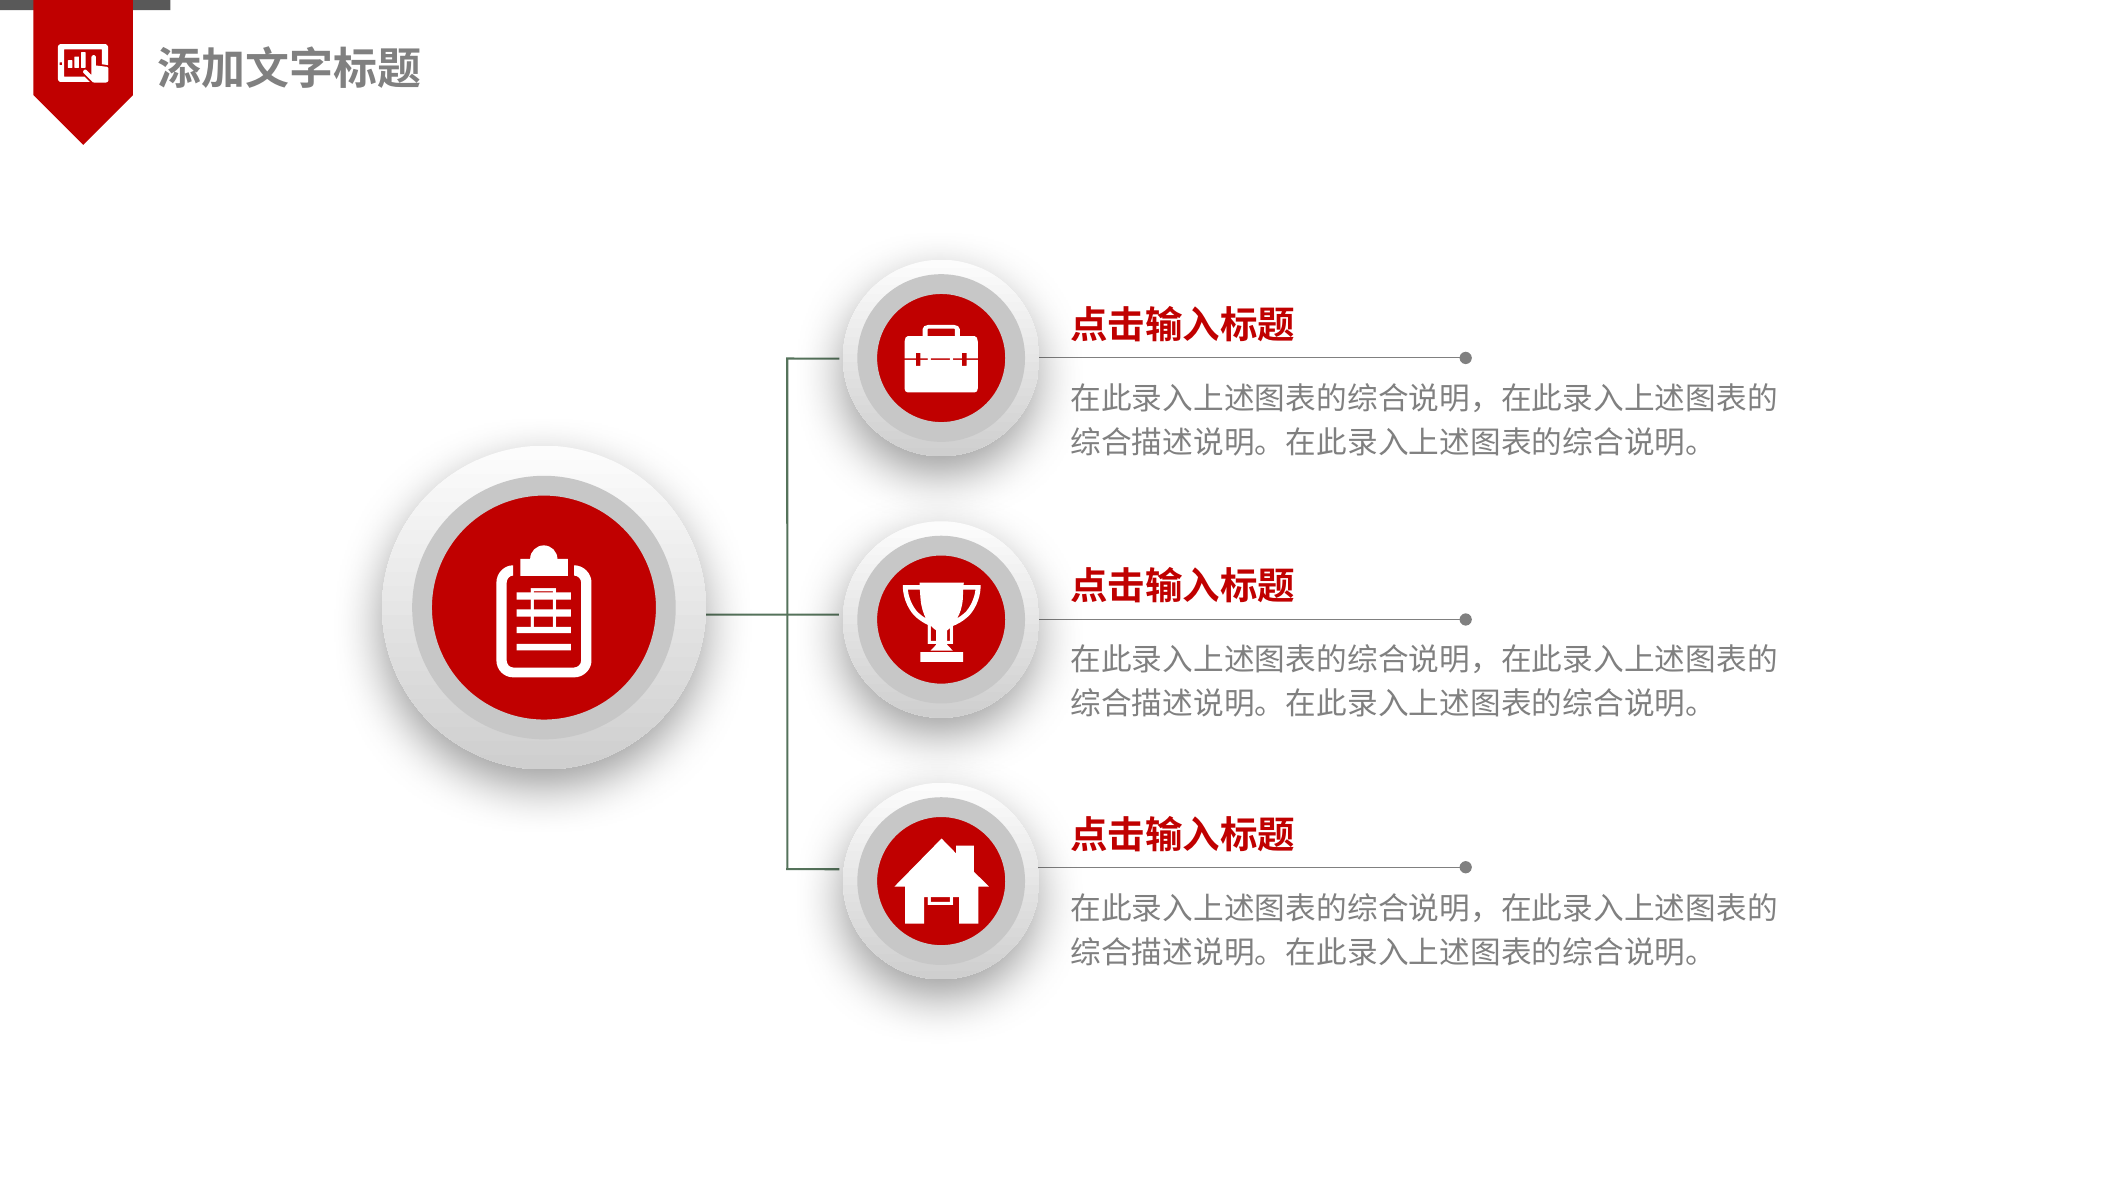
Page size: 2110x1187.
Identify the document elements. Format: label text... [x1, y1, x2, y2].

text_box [381, 445, 706, 770]
text_box 点击输入标题 [1054, 554, 1342, 615]
text_box 点击输入标题 [1054, 803, 1342, 865]
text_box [842, 782, 1040, 980]
text_box 在此录入上述图表的综合说明，在此录入上述图表的综合描述说明。在此录入上述图表的综合说明。 [1054, 873, 1815, 1023]
text_box 在此录入上述图表的综合说明，在此录入上述图表的综合描述说明。在此录入上述图表的综合说明。 [1054, 624, 1815, 729]
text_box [706, 541, 842, 686]
text_box 点击输入标题 [1054, 292, 1342, 354]
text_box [496, 545, 592, 678]
text_box 添加文字标题 [145, 35, 482, 100]
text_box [902, 582, 981, 662]
text_box [0, 0, 33, 11]
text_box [904, 324, 978, 393]
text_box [842, 521, 1040, 718]
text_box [842, 259, 1040, 457]
text_box 在此录入上述图表的综合说明，在此录入上述图表的综合描述说明。在此录入上述图表的综合说明。 [1054, 363, 1815, 468]
text_box [133, 0, 171, 11]
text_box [33, 0, 133, 145]
